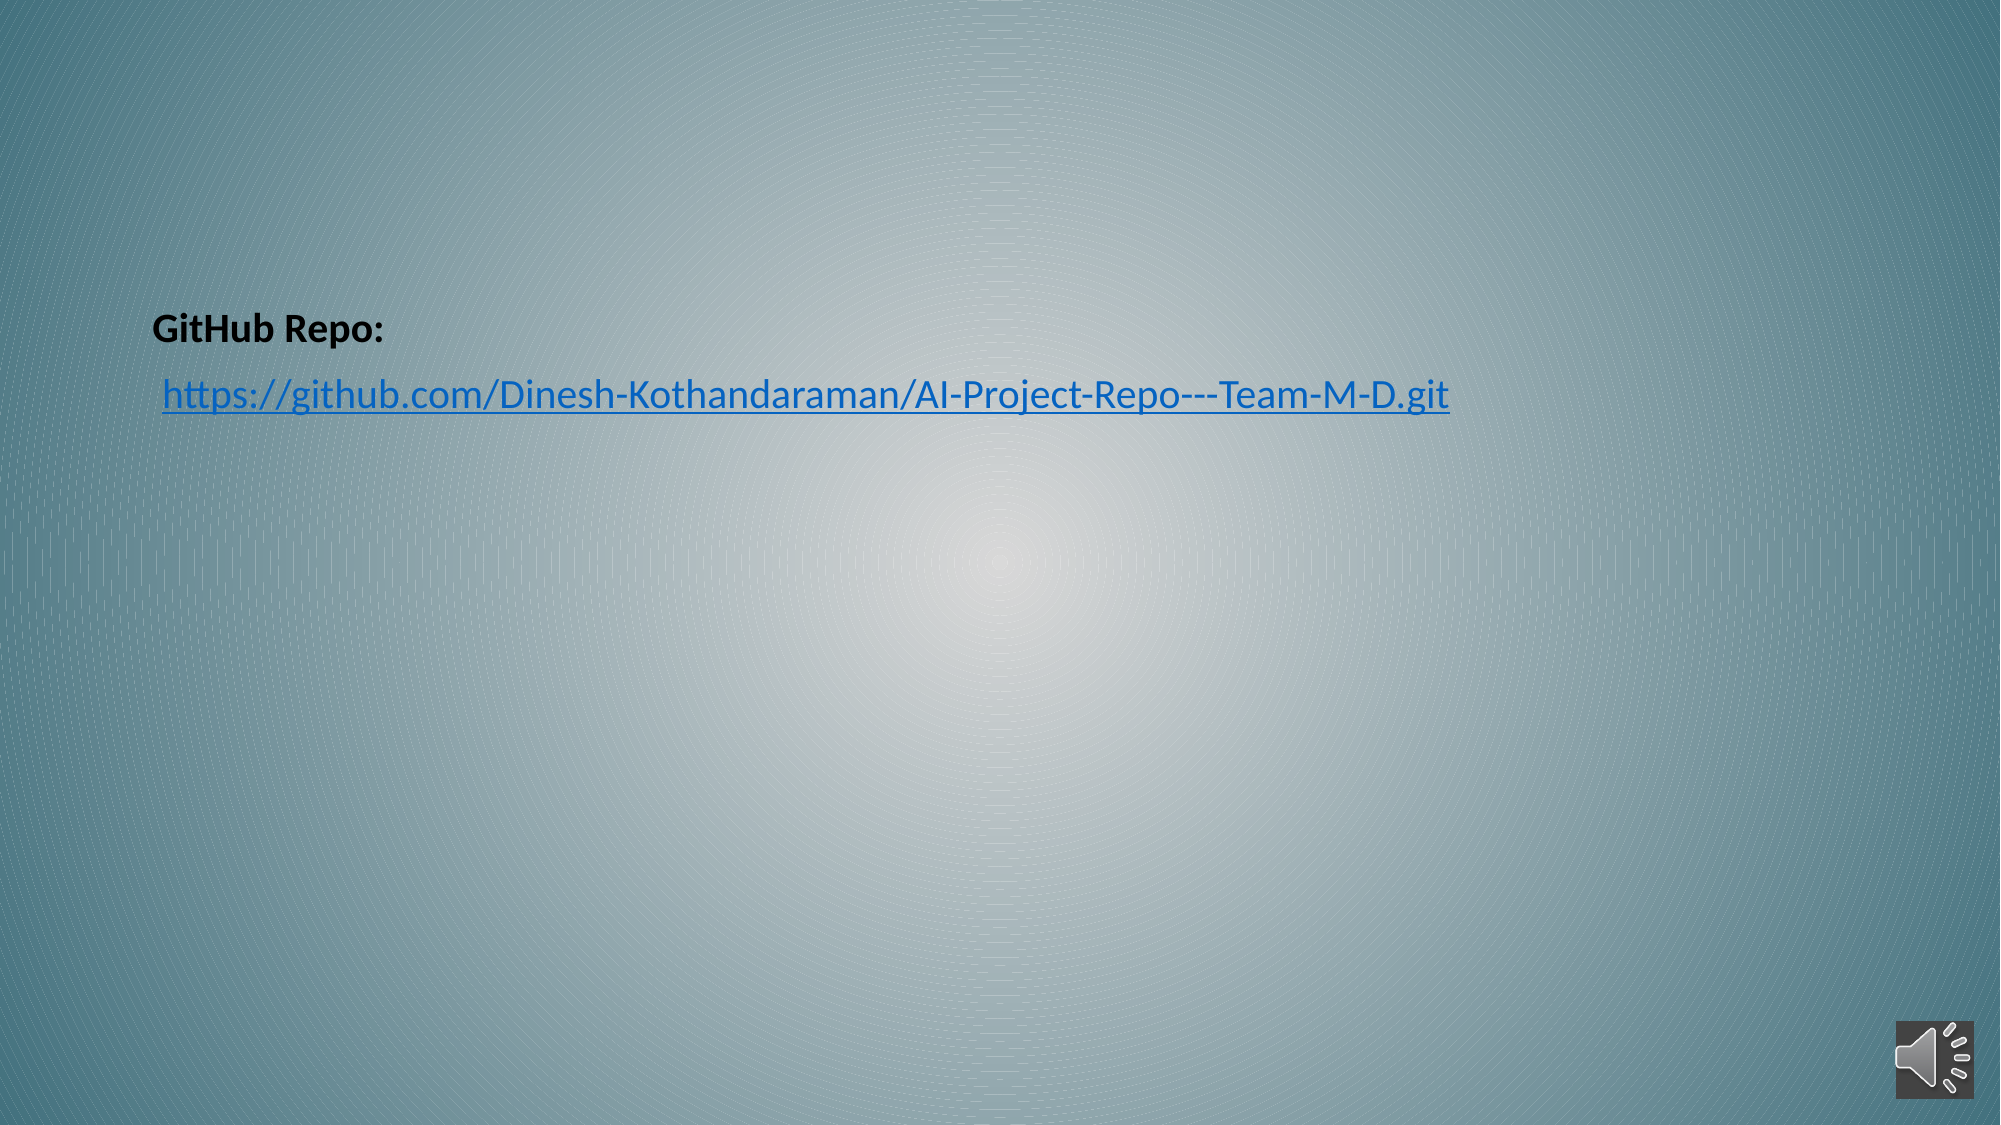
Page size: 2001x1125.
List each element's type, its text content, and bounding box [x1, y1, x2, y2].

picture [1894, 1019, 1975, 1100]
list GitHub Repo: https://github.com/Dinesh-Kothandaraman/AI-Project-Repo---Team-M-D.git [137, 299, 1863, 1014]
